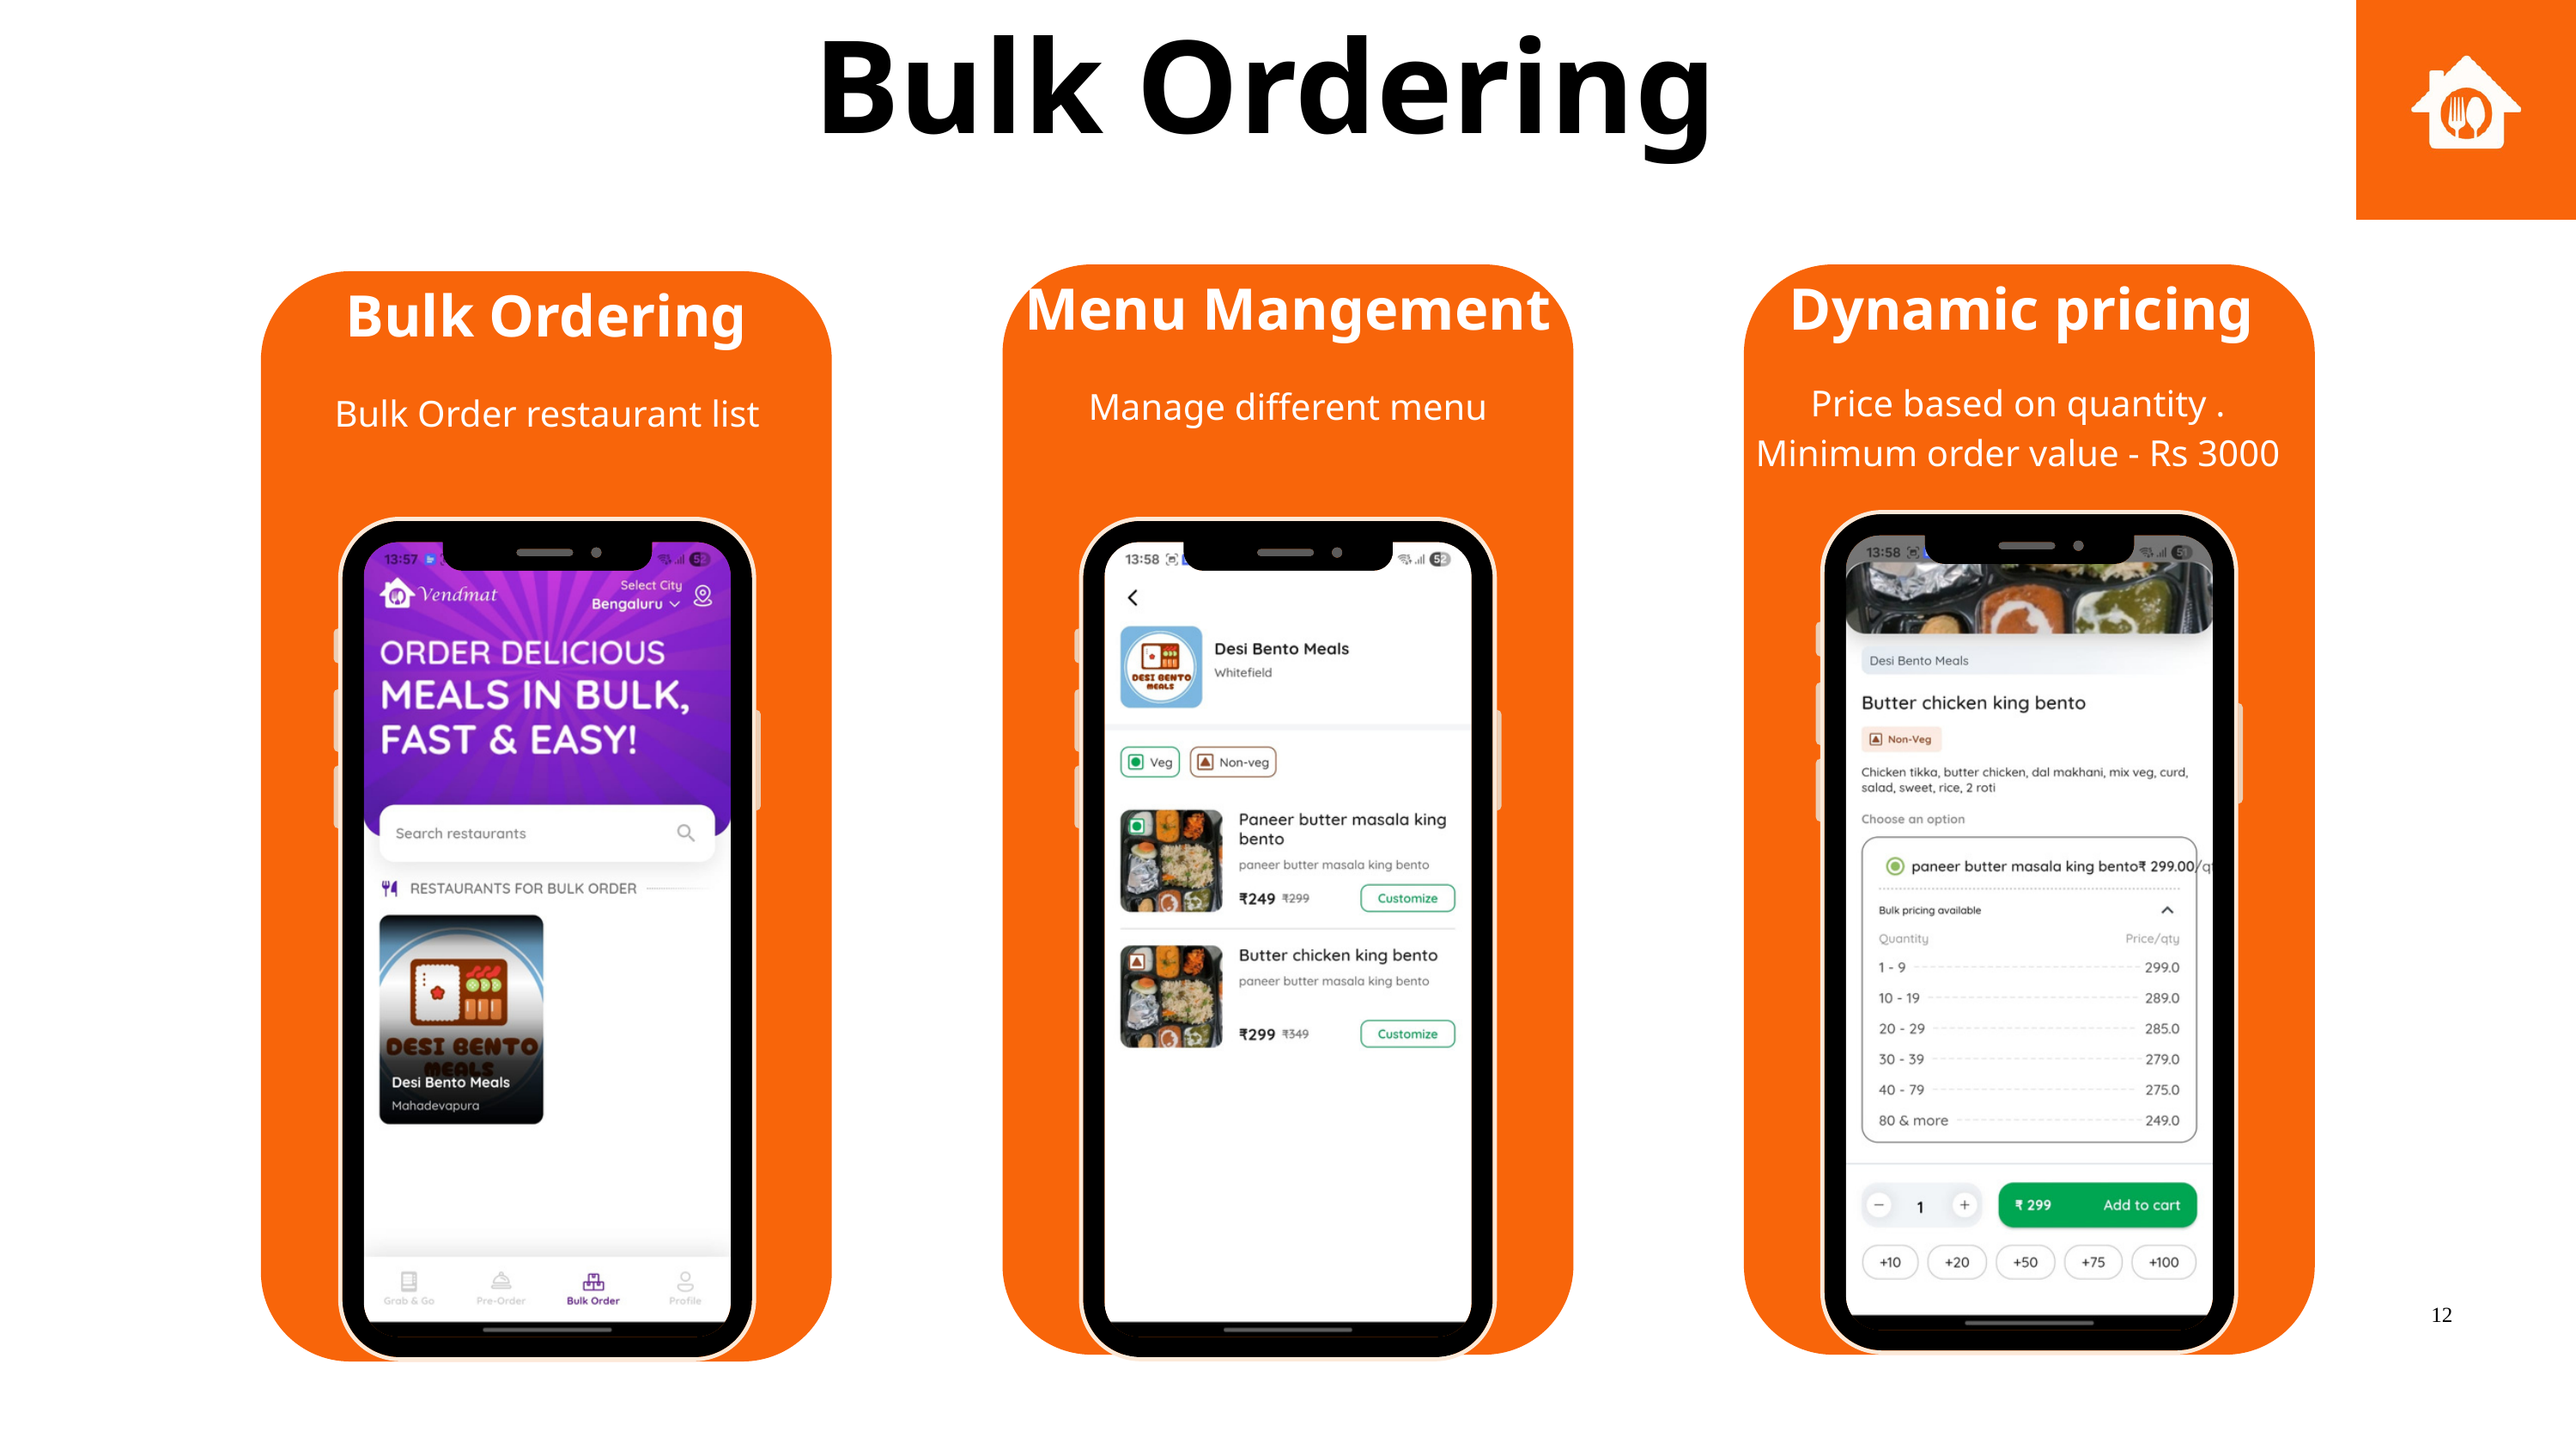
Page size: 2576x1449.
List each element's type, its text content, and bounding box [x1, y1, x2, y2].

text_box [1672, 264, 2387, 1355]
text_box 12 [2431, 1296, 2453, 1327]
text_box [189, 270, 904, 1362]
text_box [930, 264, 1646, 1362]
text_box Bulk Ordering [793, 4, 1737, 160]
text_box [2356, 0, 2576, 220]
